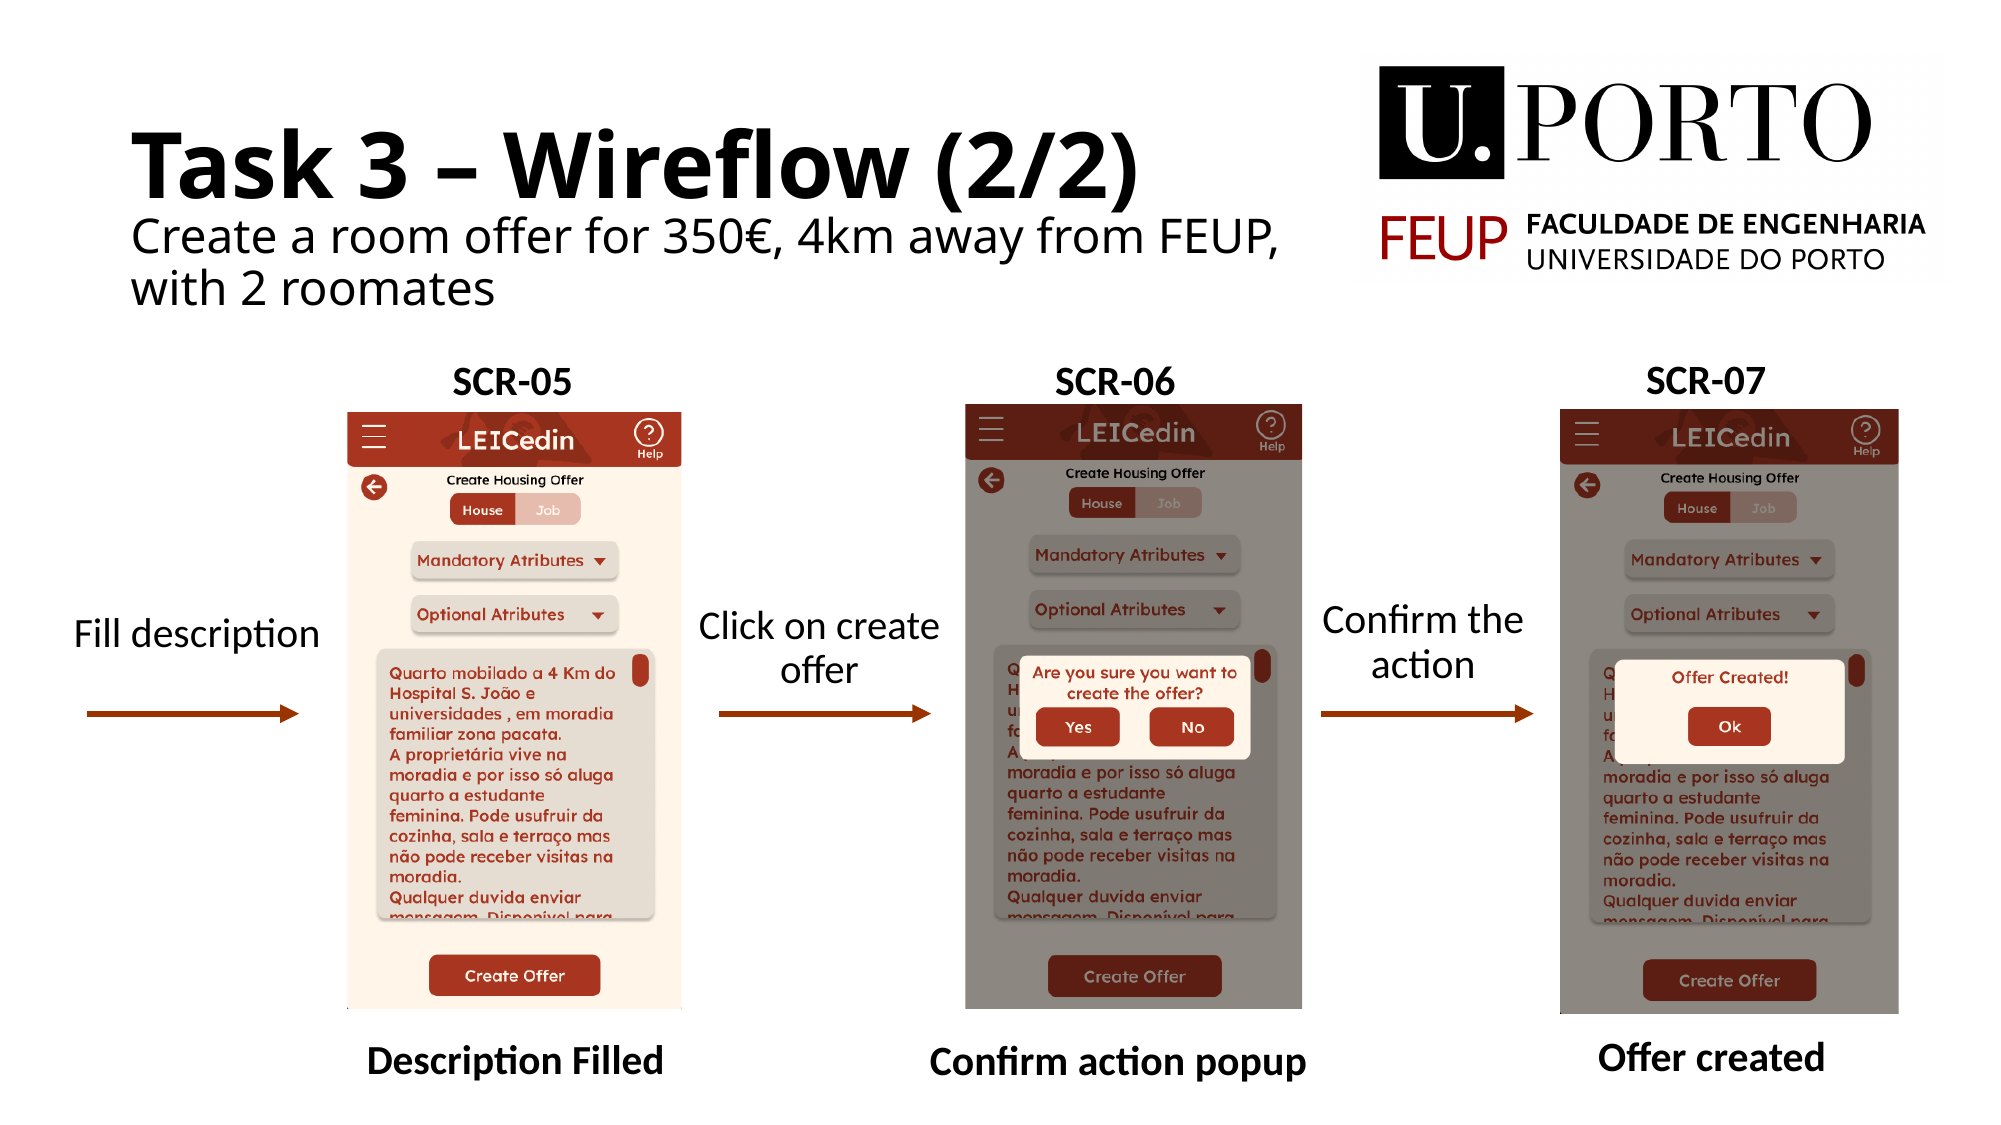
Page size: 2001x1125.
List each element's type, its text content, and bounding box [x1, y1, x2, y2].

text_box Confirm action popup [885, 1031, 1352, 1125]
text_box Create a room offer for 350€, 4km away from FEUP, with 2 roomates [115, 188, 1372, 339]
picture [965, 404, 1303, 1009]
picture [347, 412, 682, 1009]
picture [1560, 409, 1899, 1014]
text_box Fill description [55, 604, 339, 708]
picture [1353, 53, 1951, 284]
text_box Offer created [1547, 1028, 1877, 1125]
text_box Task 3 – Wireflow (2/2) [115, 93, 1300, 188]
text_box Confirm the action [1303, 590, 1555, 704]
text_box SCR-05 [345, 351, 680, 413]
text_box SCR-06 [951, 351, 1280, 413]
text_box Description Filled [351, 1031, 681, 1093]
text_box SCR-07 [1542, 350, 1871, 412]
text_box Click on create offer [682, 596, 962, 701]
